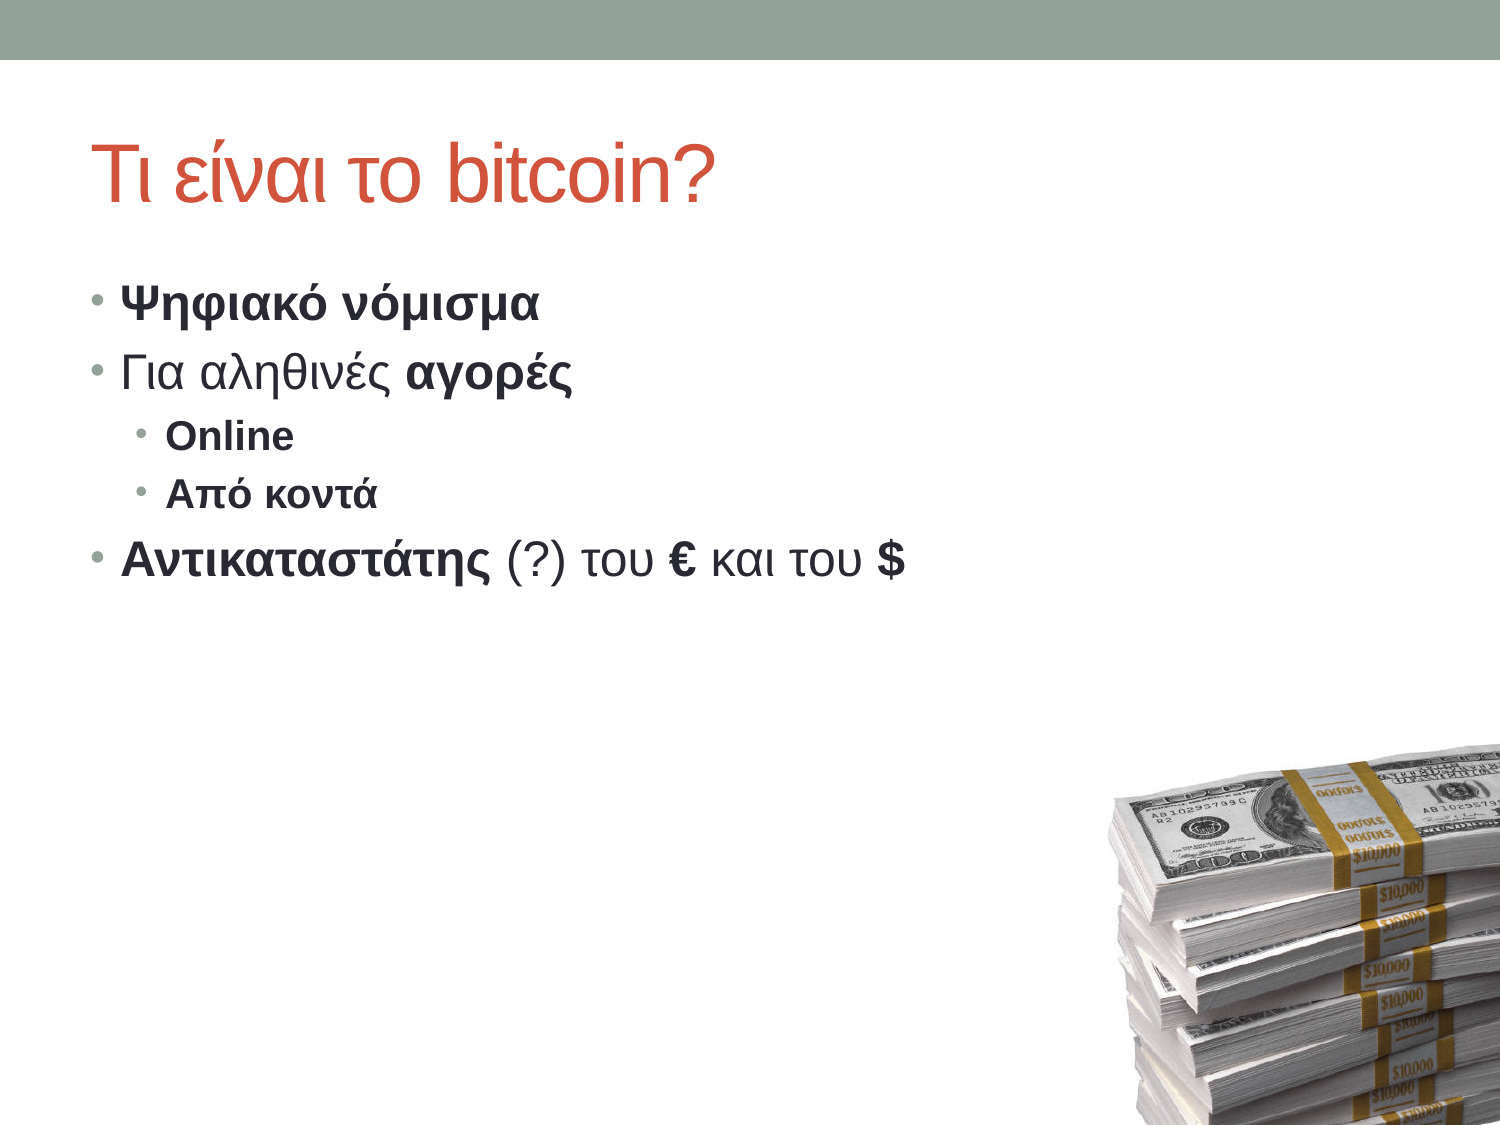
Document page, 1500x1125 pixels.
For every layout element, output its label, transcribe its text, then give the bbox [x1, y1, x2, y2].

title Τι είναι το bitcoin? [75, 87, 1425, 250]
picture [1099, 699, 1500, 1125]
list Ψηφιακό νόμισμα Για αληθινές αγορές Online Από κοντά Αντικαταστάτης (?) του € και του $ [75, 262, 1425, 1063]
